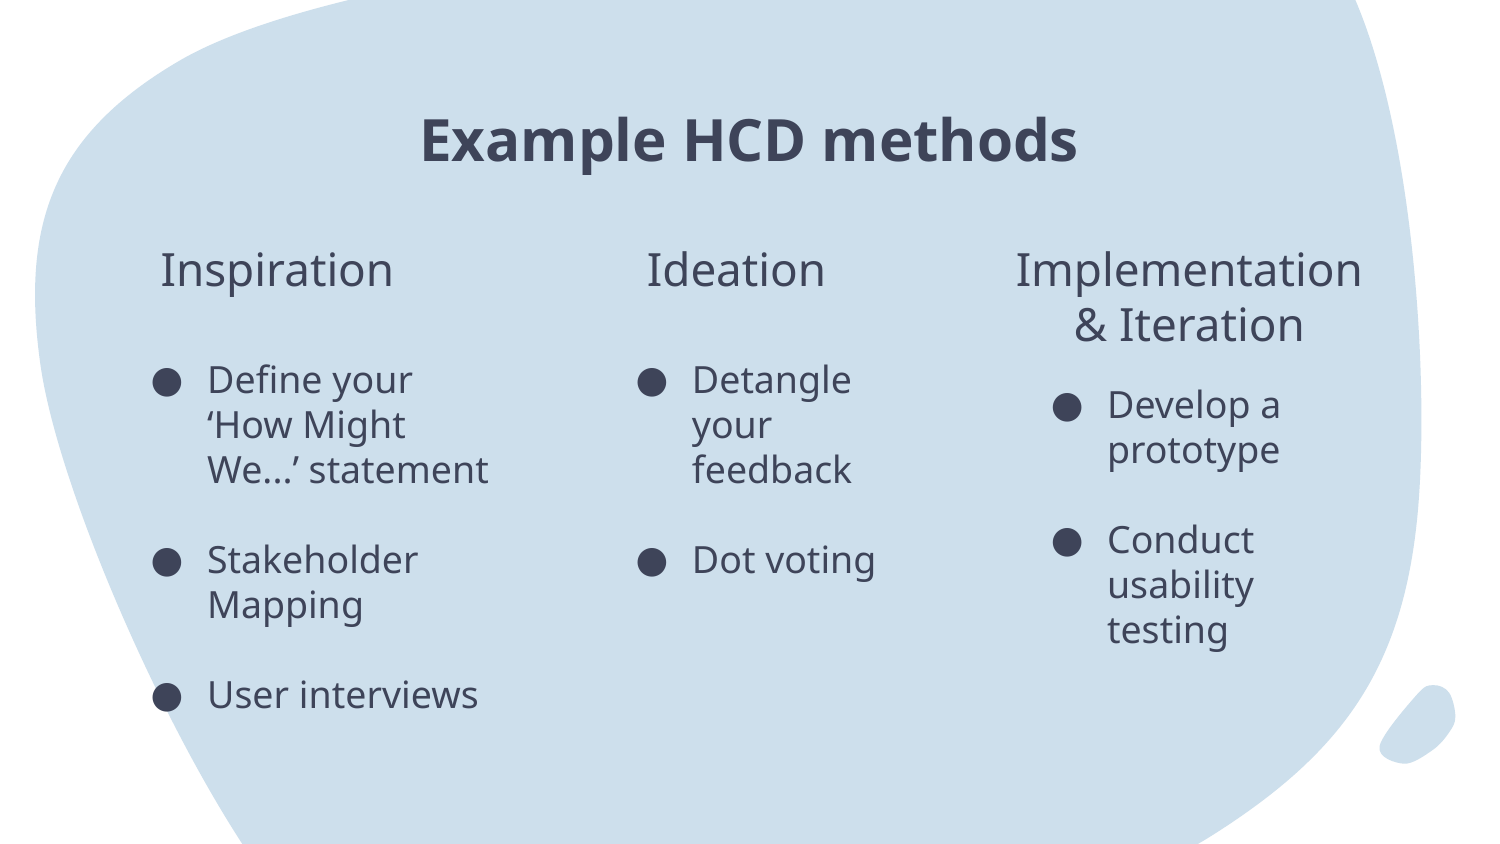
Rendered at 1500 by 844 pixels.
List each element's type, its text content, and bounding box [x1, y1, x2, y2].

title Example HCD methods [116, 88, 1382, 173]
title Implementation & Iteration [986, 225, 1393, 363]
subtitle Develop a prototype Conduct usability testing [1017, 366, 1371, 643]
title Inspiration [141, 225, 414, 295]
title Ideation [625, 225, 848, 295]
subtitle Detangle your feedback Dot voting [601, 341, 898, 618]
subtitle Define your ‘How Might We...’ statement Stakeholder Mapping User interviews [116, 341, 506, 761]
